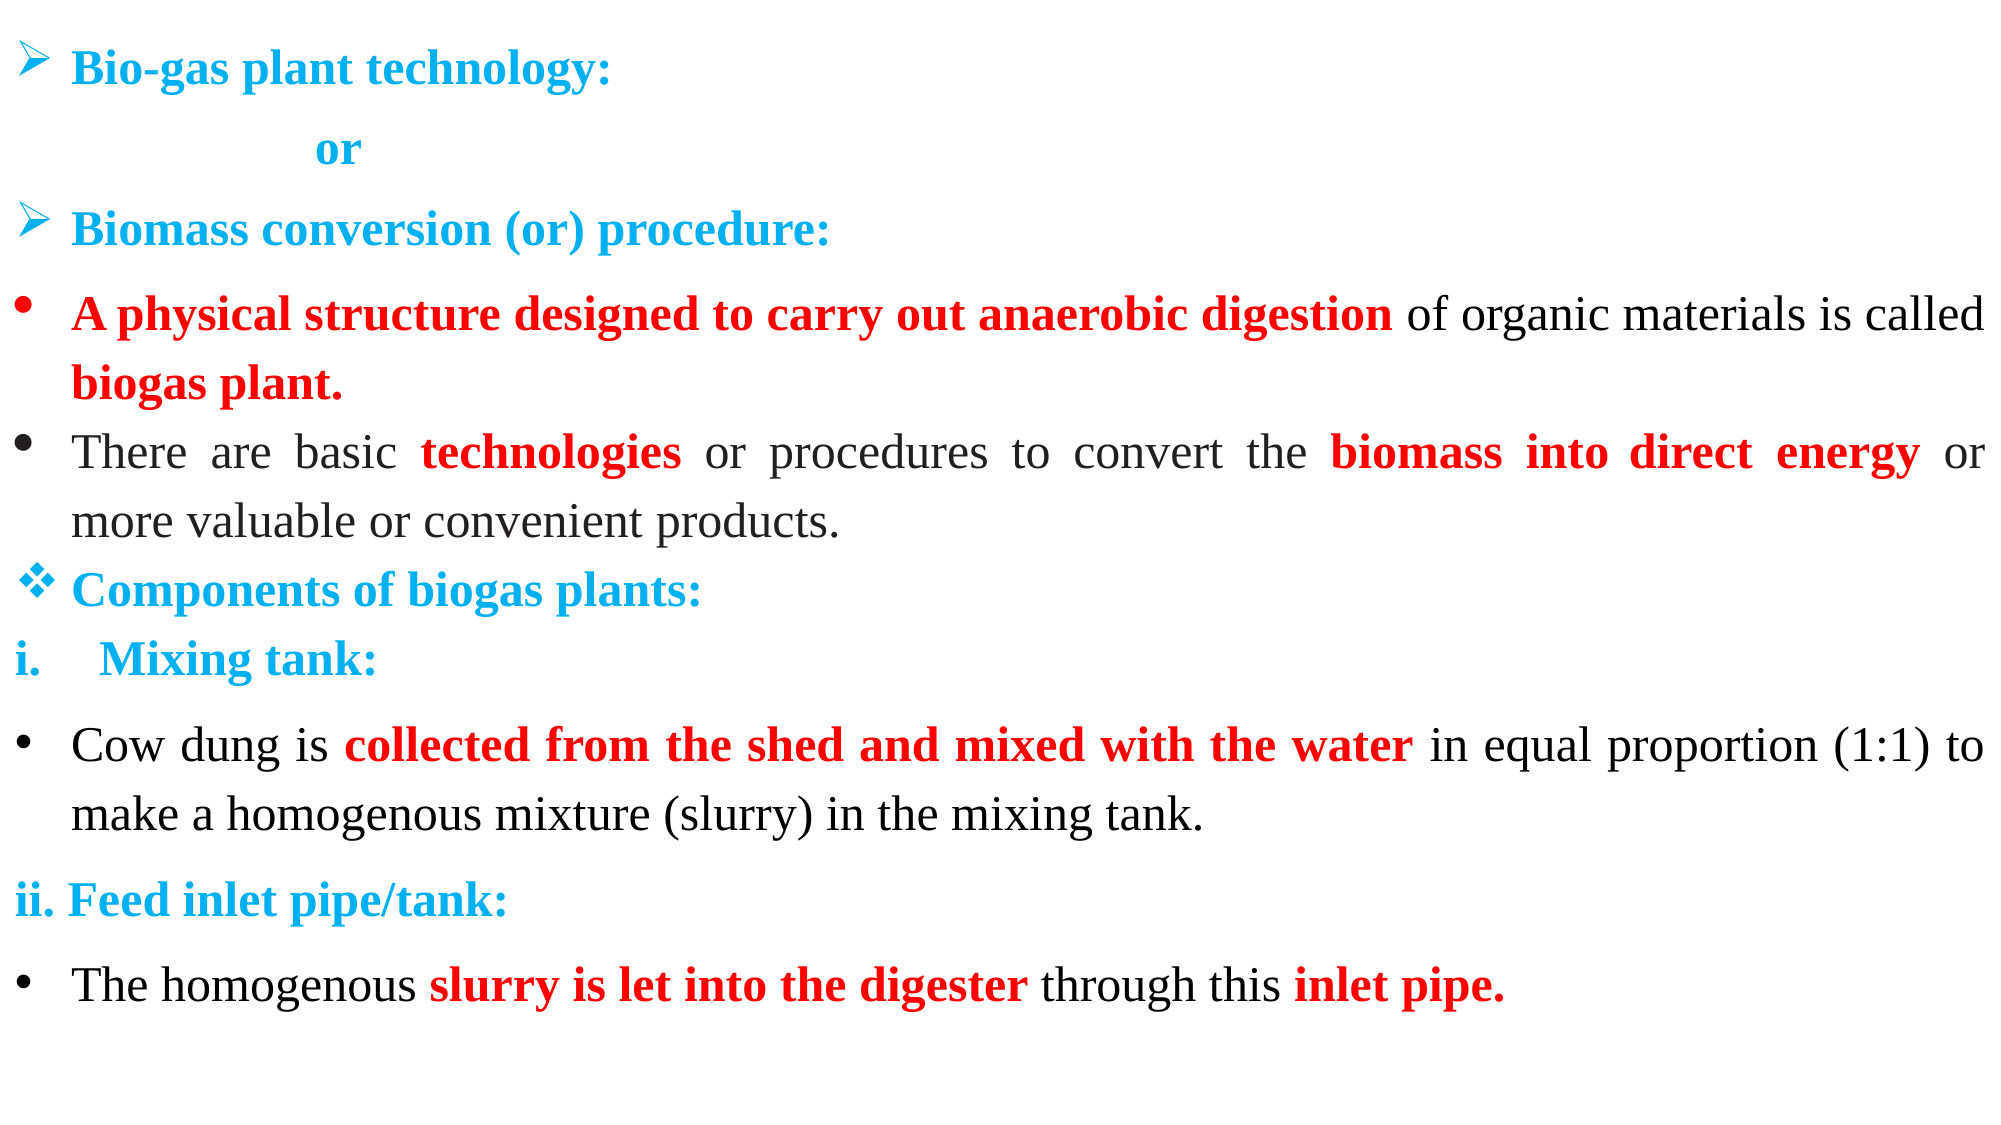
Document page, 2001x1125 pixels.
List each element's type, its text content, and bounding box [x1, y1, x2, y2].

text_box Bio-gas plant technology: or Biomass conversion (or) procedure: A physical structure designed to carry out anaerobic digestion of organic materials is called biogas plant. There are basic technologies or procedures to convert the biomass into direct energy or more valuable or convenient products. Components of biogas plants: Mixing tank: Cow dung is collected from the shed and mixed with the water in equal proportion (1:1) to make a homogenous mixture (slurry) in the mixing tank. ii. Feed inlet pipe/tank: The homogenous slurry is let into the digester through this inlet pipe. [0, 23, 2000, 1019]
